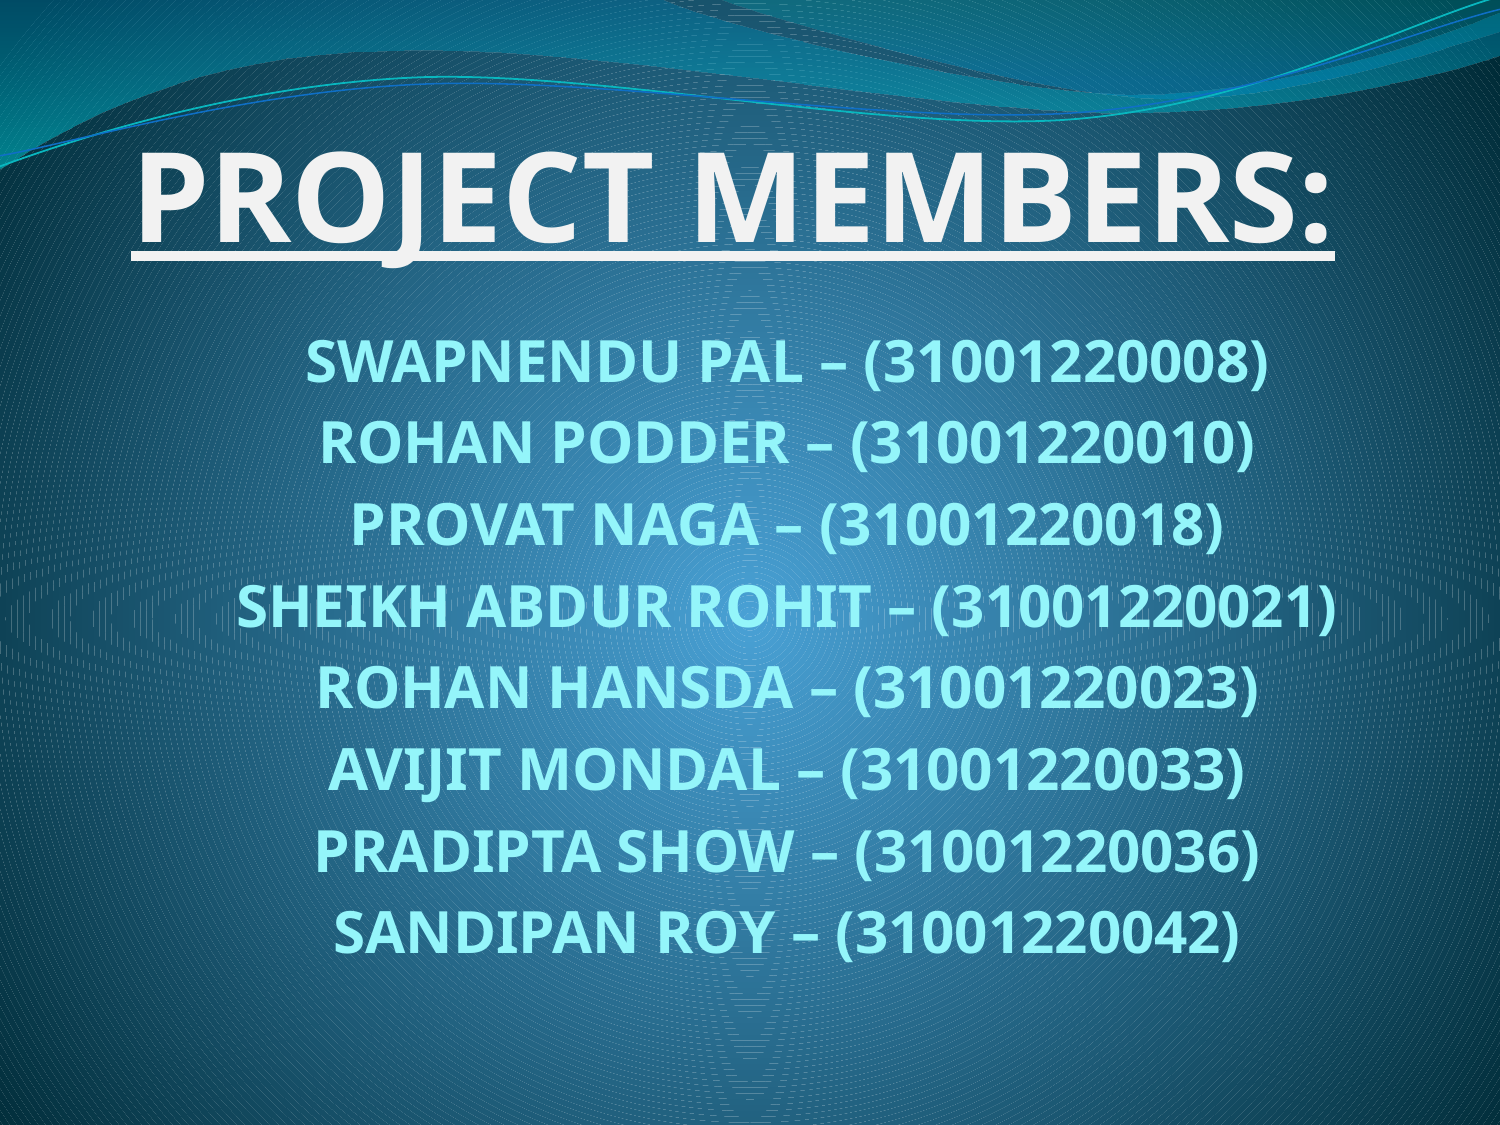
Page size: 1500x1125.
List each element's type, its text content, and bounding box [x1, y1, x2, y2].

subtitle SWAPNENDU PAL – (31001220008) ROHAN PODDER – (31001220010) PROVAT NAGA – (31001220018) SHEIKH ABDUR ROHIT – (31001220021) ROHAN HANSDA – (31001220023) AVIJIT MONDAL – (31001220033) PRADIPTA SHOW – (31001220036) SANDIPAN ROY – (31001220042) [93, 316, 1418, 1090]
title PROJECT MEMBERS: [93, 70, 1376, 268]
